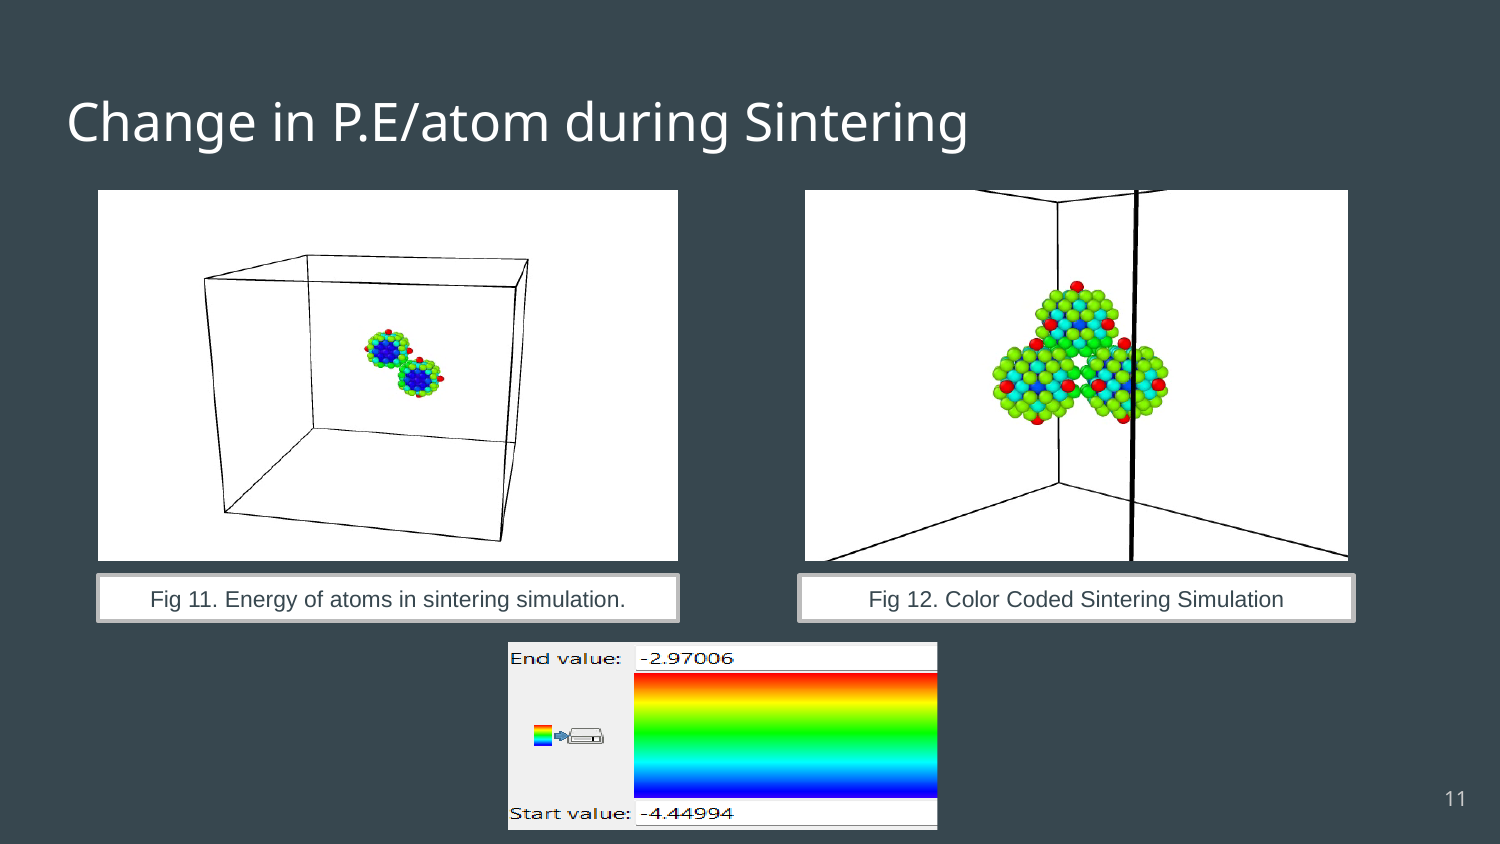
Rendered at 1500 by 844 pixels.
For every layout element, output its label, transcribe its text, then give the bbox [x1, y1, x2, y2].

text_box Fig 12. Color Coded Sintering Simulation [797, 573, 1356, 623]
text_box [97, 189, 679, 562]
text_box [803, 189, 1349, 562]
text_box Fig 11. Energy of atoms in sintering simulation. [96, 573, 680, 623]
title Change in P.E/atom during Sintering [51, 72, 1449, 167]
picture [507, 642, 938, 831]
slide_number 11 [1392, 767, 1483, 833]
